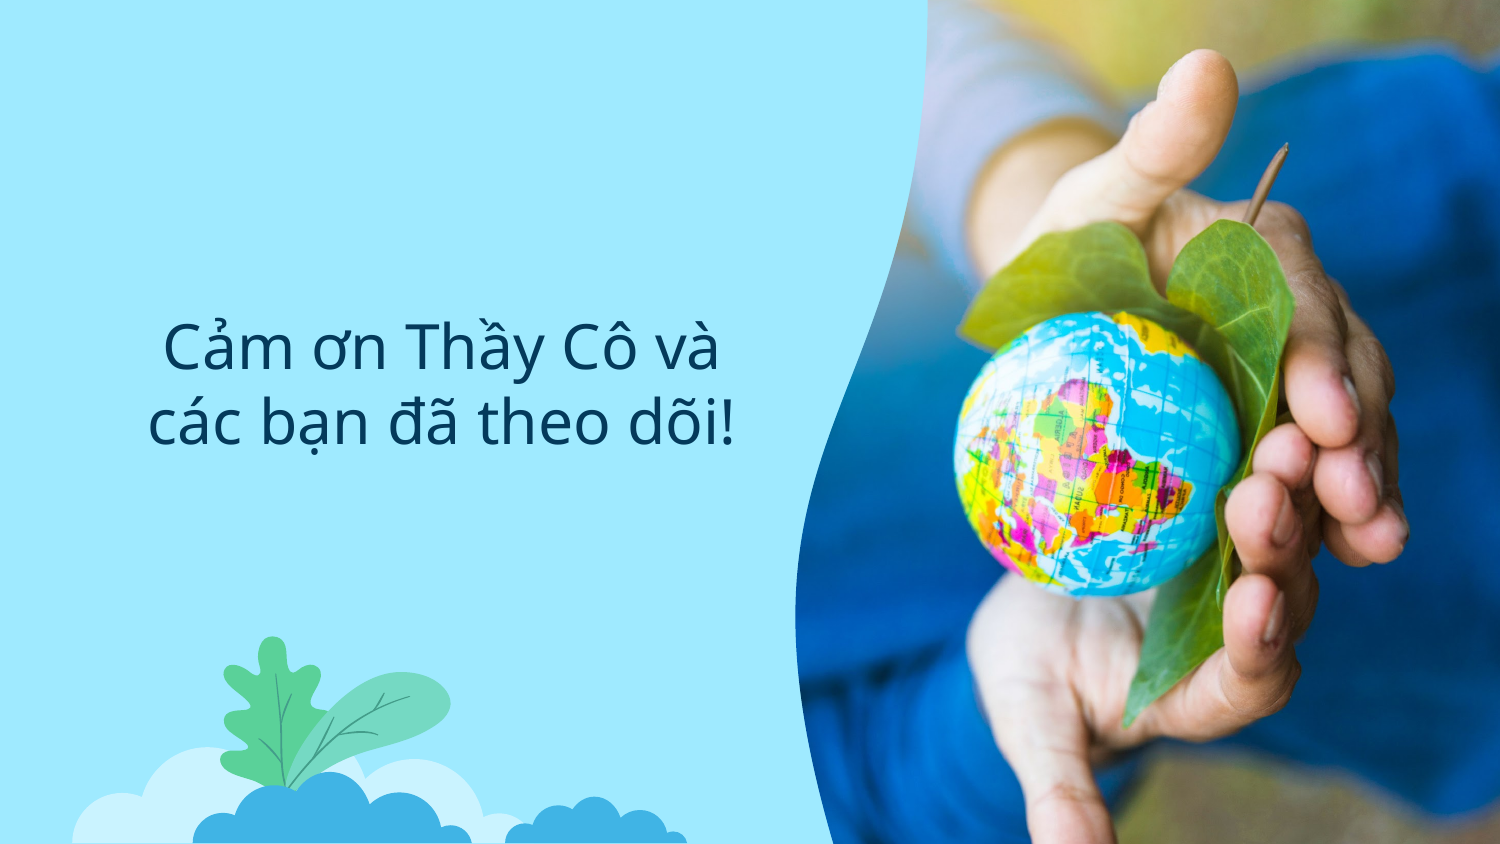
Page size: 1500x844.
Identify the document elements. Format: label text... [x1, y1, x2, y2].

picture [720, 0, 1500, 844]
title Cảm ơn Thầy Cô và các bạn đã theo dõi! [117, 264, 715, 500]
